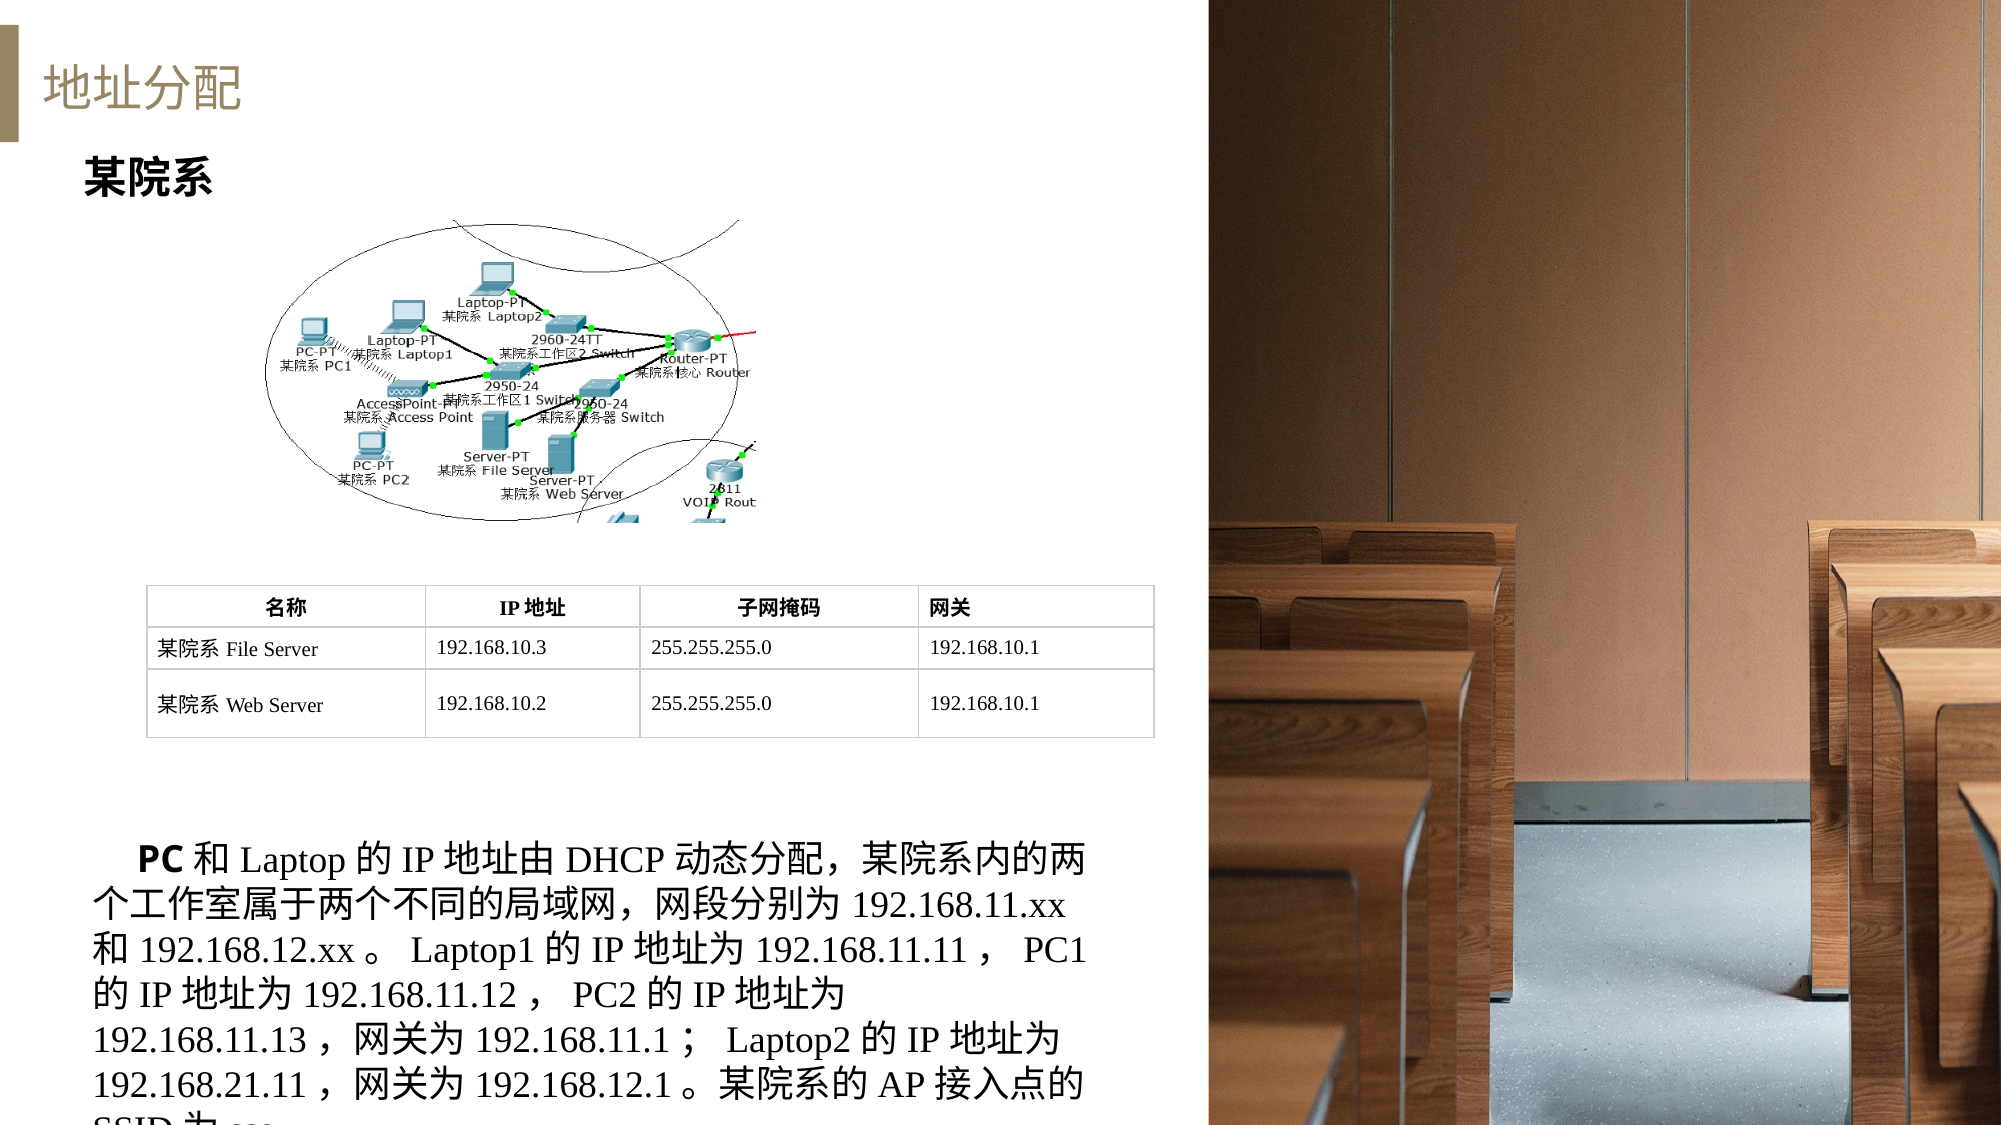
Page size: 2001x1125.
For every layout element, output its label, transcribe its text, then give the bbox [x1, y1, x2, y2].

table_cell 255.255.255.0 [641, 628, 918, 668]
table_cell 某院系File Server [148, 628, 425, 668]
table_header 子网掩码 [641, 586, 918, 626]
text_box 地址分配 [27, 37, 649, 125]
picture [1208, 0, 2001, 1125]
picture [253, 220, 756, 524]
table_cell 某院系Web Server [148, 670, 425, 737]
table_cell 255.255.255.0 [641, 670, 918, 737]
table_header IP地址 [426, 586, 639, 626]
text_box 某院系 [69, 142, 1208, 262]
table_cell 192.168.10.2 [426, 670, 639, 737]
table_cell 192.168.10.1 [919, 628, 1153, 668]
table_header 网关 [919, 586, 1153, 626]
table_header 名称 [148, 586, 425, 626]
text_box PC和Laptop的IP地址由DHCP动态分配，某院系内的两个工作室属于两个不同的局域网，网段分别为192.168.11.xx和192.168.12.xx。Laptop1的IP地址为192.168.11.11，PC1的IP地址为192.168.11.12，PC2的IP地址为192.168.11.13，网关为192.168.11.1；Laptop2的IP地址为192.168.21.11，网关为192.168.12.1。某院系的AP接入点的SSID为sse。 [77, 737, 1109, 1125]
table_cell 192.168.10.1 [919, 670, 1153, 737]
table_cell 192.168.10.3 [426, 628, 639, 668]
text_box [0, 24, 20, 143]
